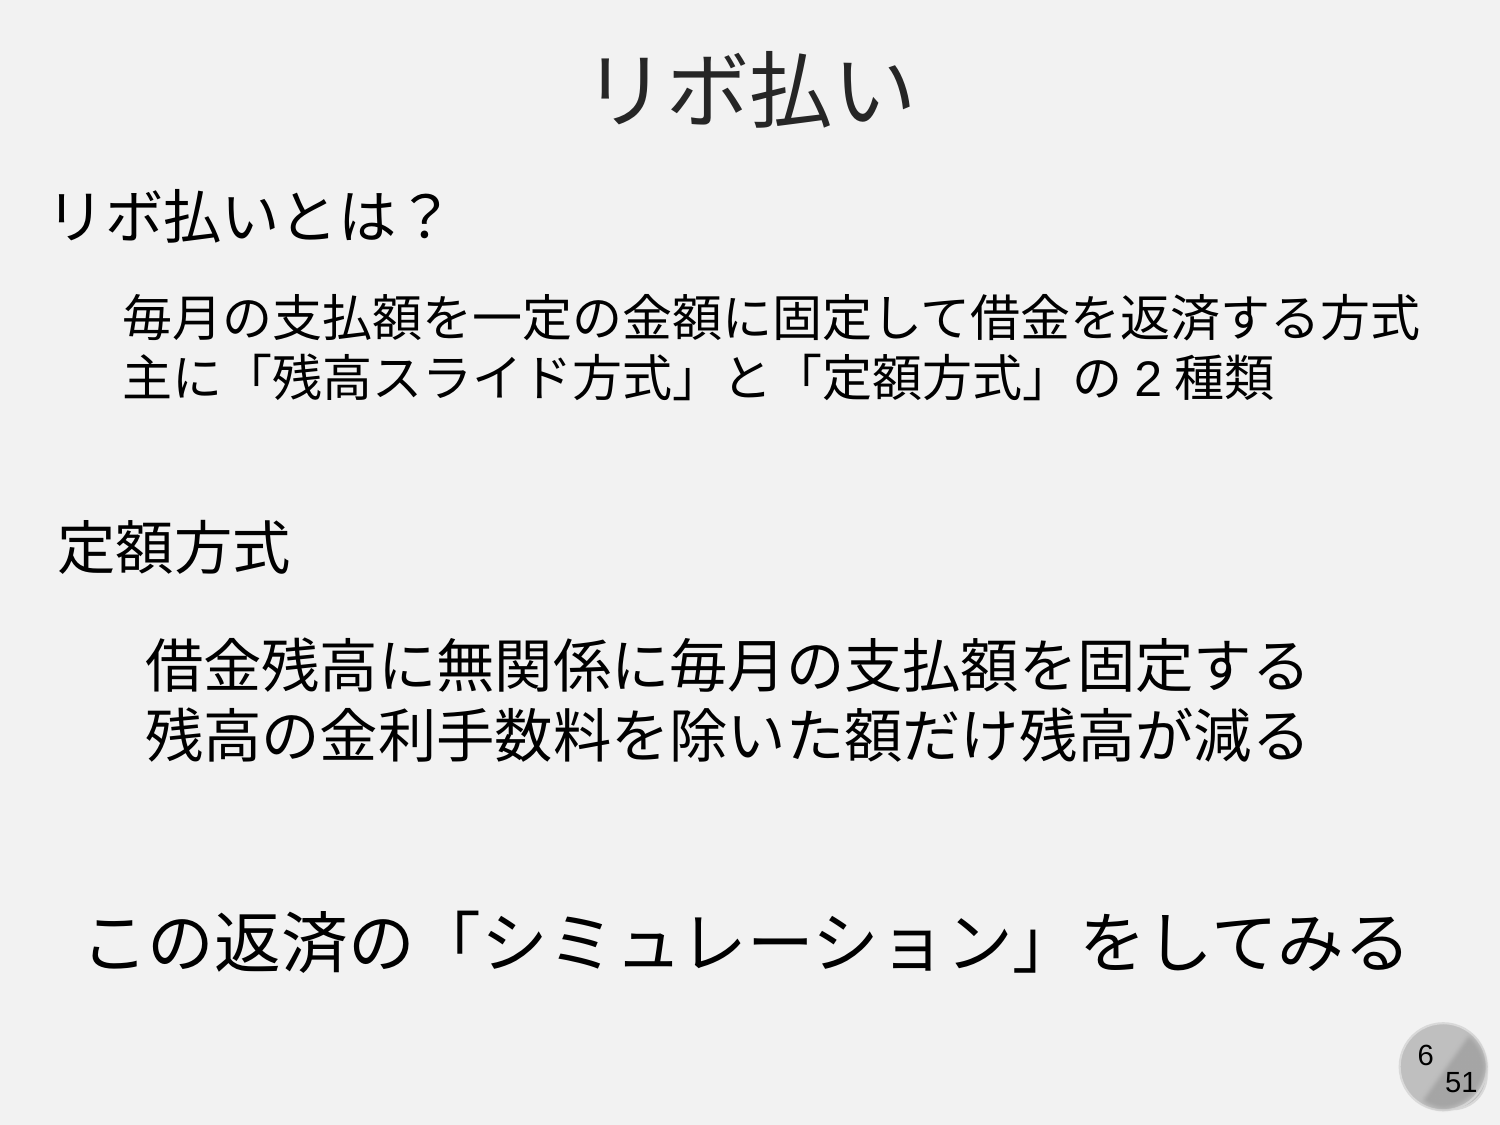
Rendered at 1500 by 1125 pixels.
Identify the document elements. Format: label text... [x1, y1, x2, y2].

text_box 定額方式 [42, 503, 306, 589]
text_box リボ払いとは？ [32, 172, 470, 258]
text_box 借金残高に無関係に毎月の支払額を固定する 残高の金利手数料を除いた額だけ残高が減る [130, 621, 1326, 777]
text_box この返済の「シミュレーション」をしてみる [66, 893, 1427, 988]
list リボ払い [0, 31, 1500, 155]
text_box 毎月の支払額を一定の金額に固定して借金を返済する方式 主に「残高スライド方式」と「定額方式」の2種類 [107, 278, 1436, 414]
